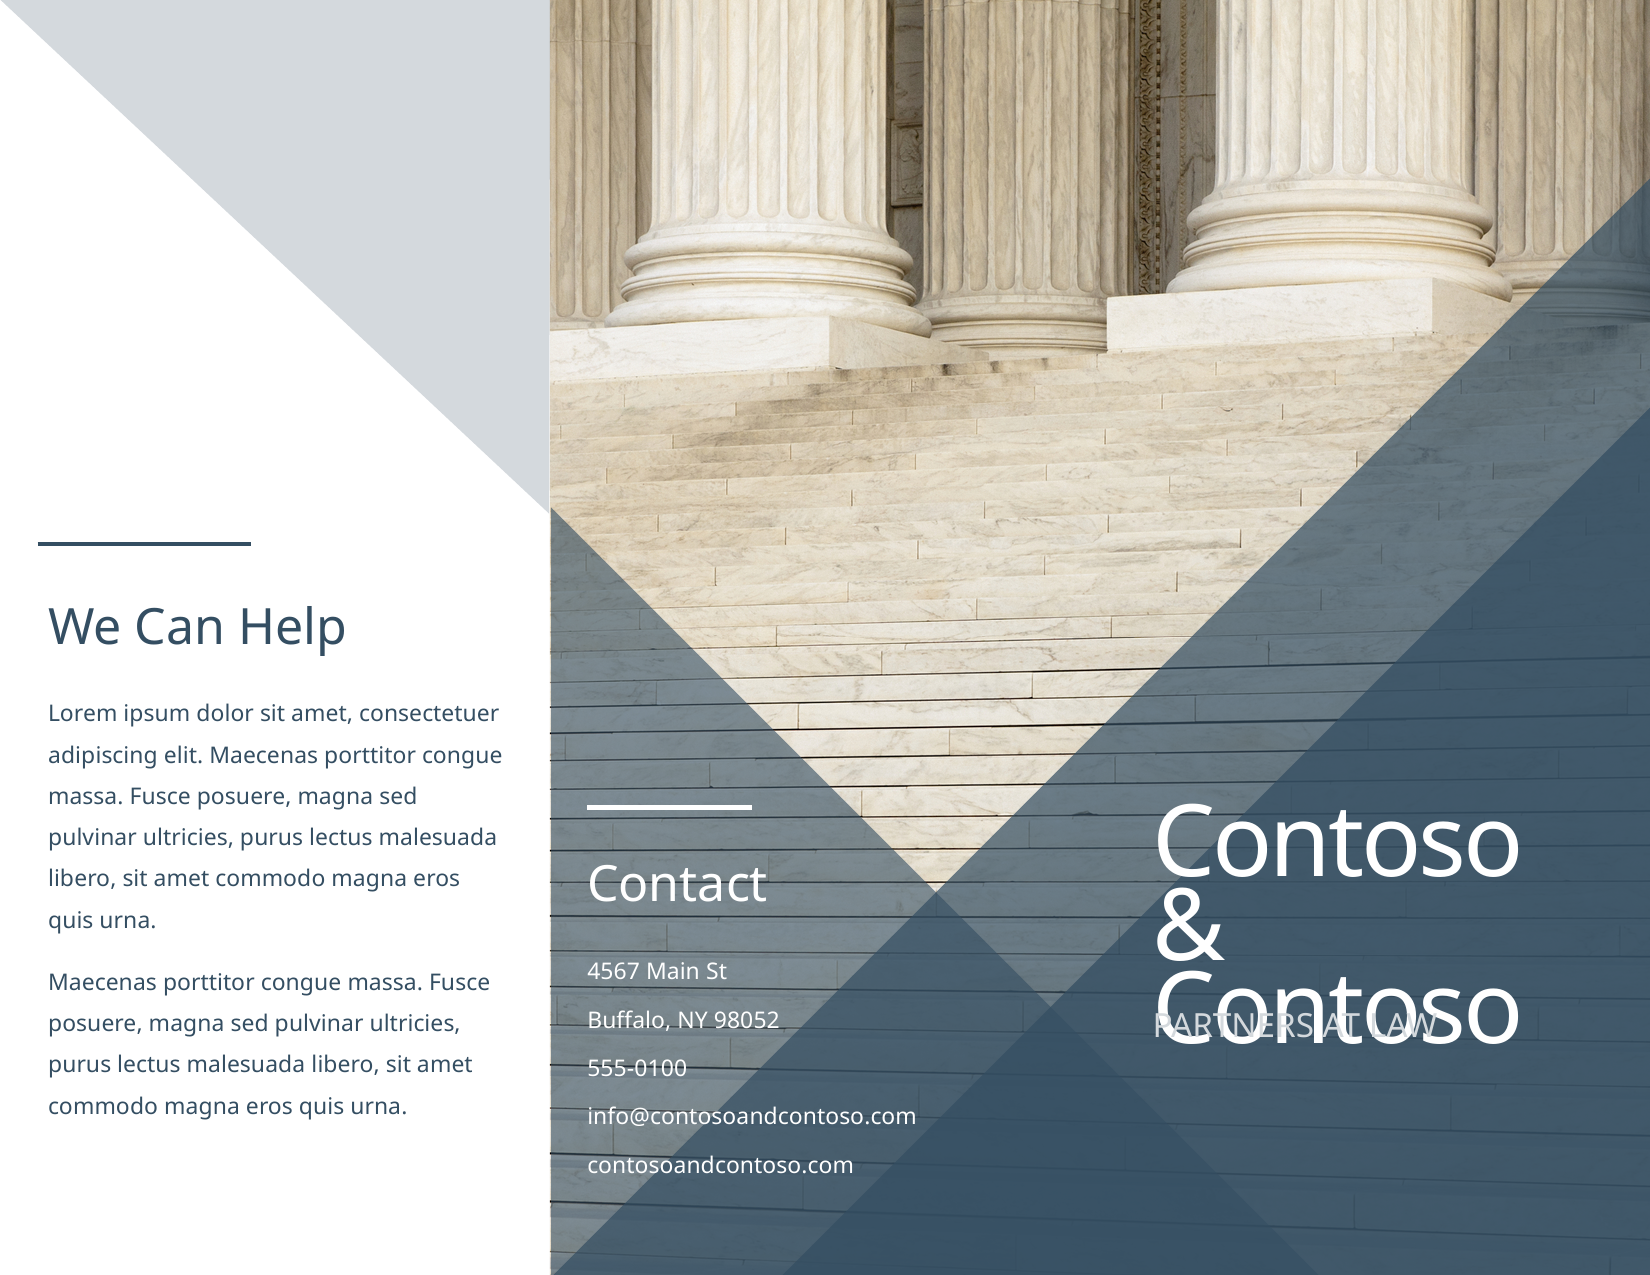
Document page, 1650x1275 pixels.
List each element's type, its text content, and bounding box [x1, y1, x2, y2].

picture [549, 0, 1650, 1275]
list We Can Help [40, 593, 511, 651]
list Lorem ipsum dolor sit amet, consectetuer adipiscing elit. Maecenas porttitor congue massa. Fusce posuere, magna sed pulvinar ultricies, purus lectus malesuada libero, sit amet commodo magna eros quis urna. Maecenas porttitor congue massa. Fusce posuere, magna sed pulvinar ultricies, purus lectus malesuada libero, sit amet commodo magna eros quis urna. [40, 677, 513, 1141]
